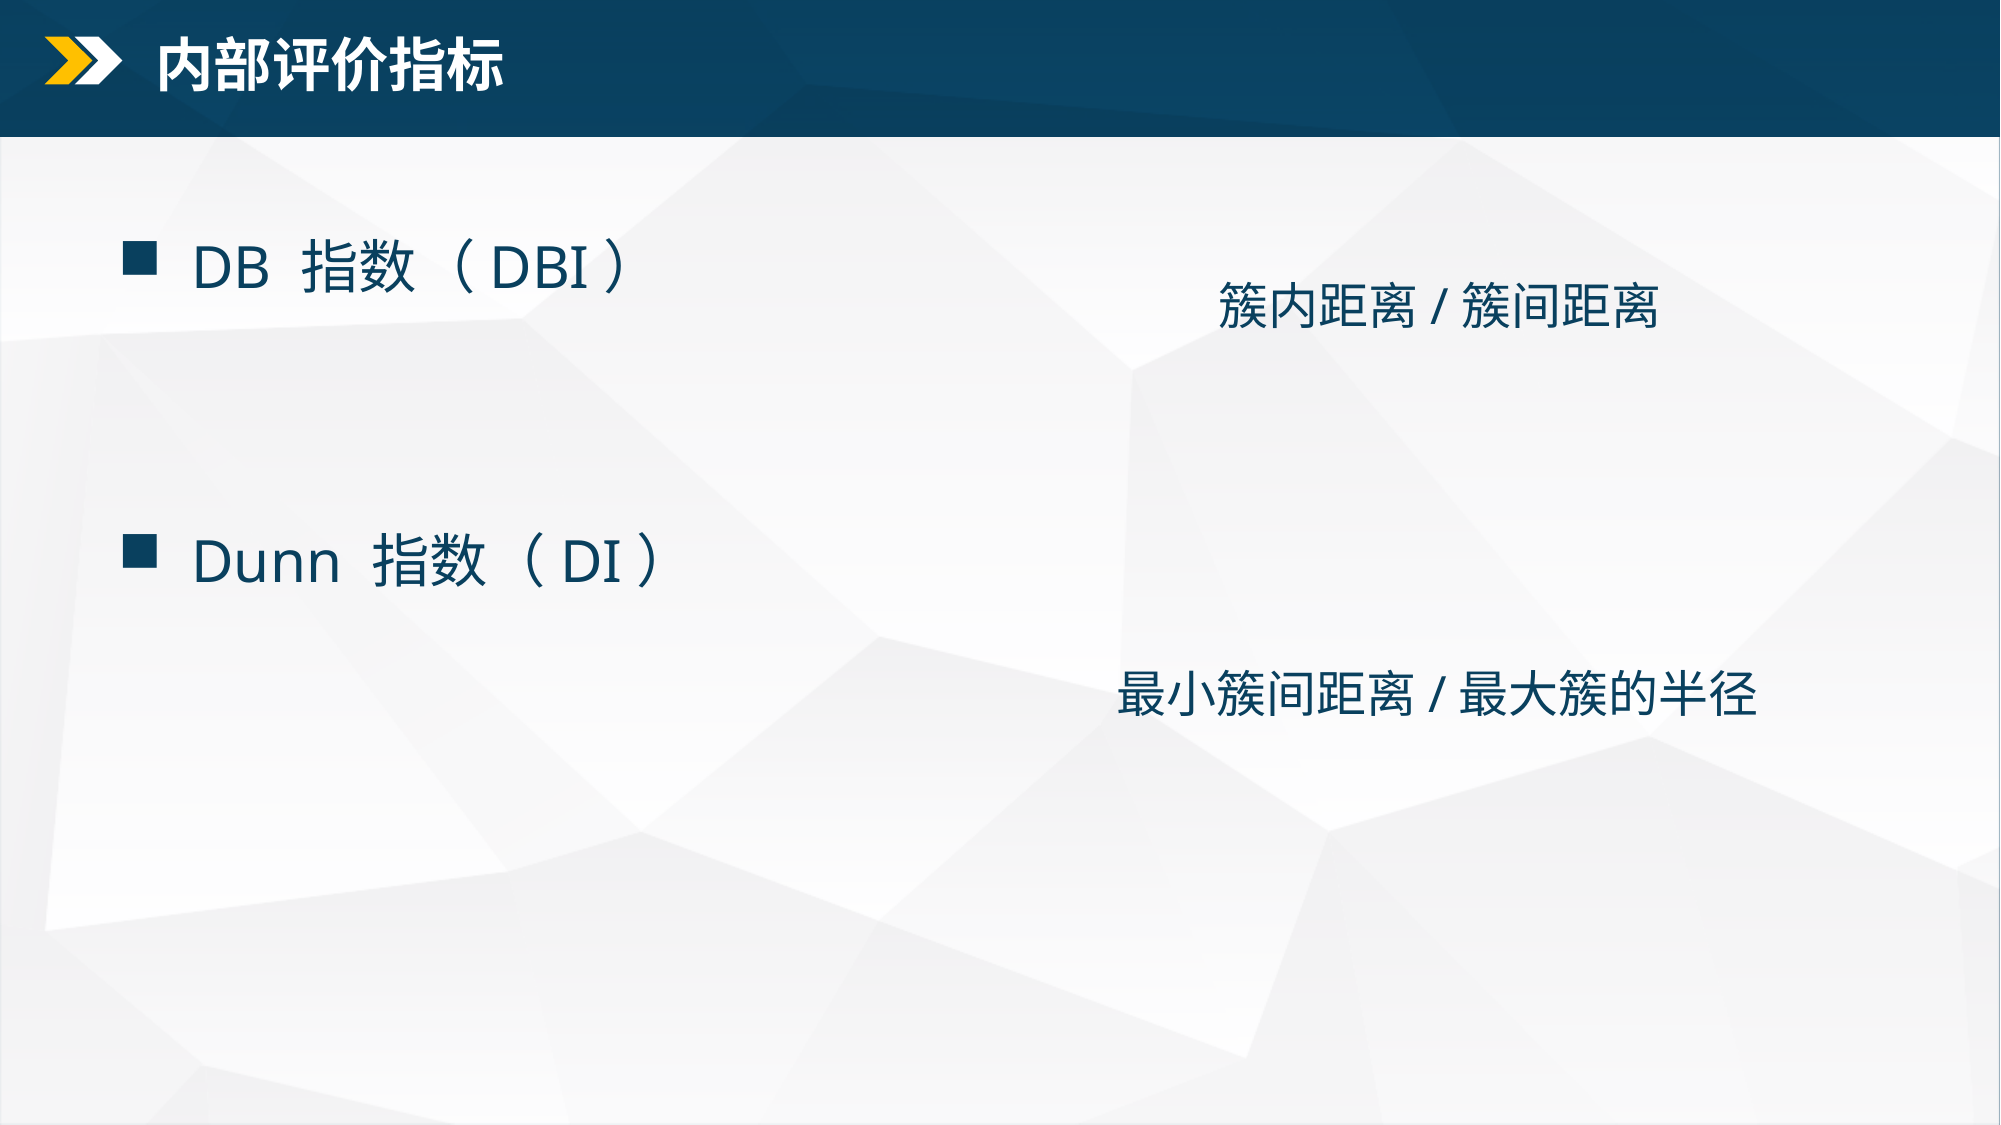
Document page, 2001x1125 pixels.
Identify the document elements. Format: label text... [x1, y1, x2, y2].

text_box 最小簇间距离/最大簇的半径 [1101, 655, 1774, 731]
text_box 簇内距离/簇间距离 [1203, 266, 1676, 342]
list 内部评价指标 [140, 28, 1027, 93]
picture [0, 0, 2000, 1125]
